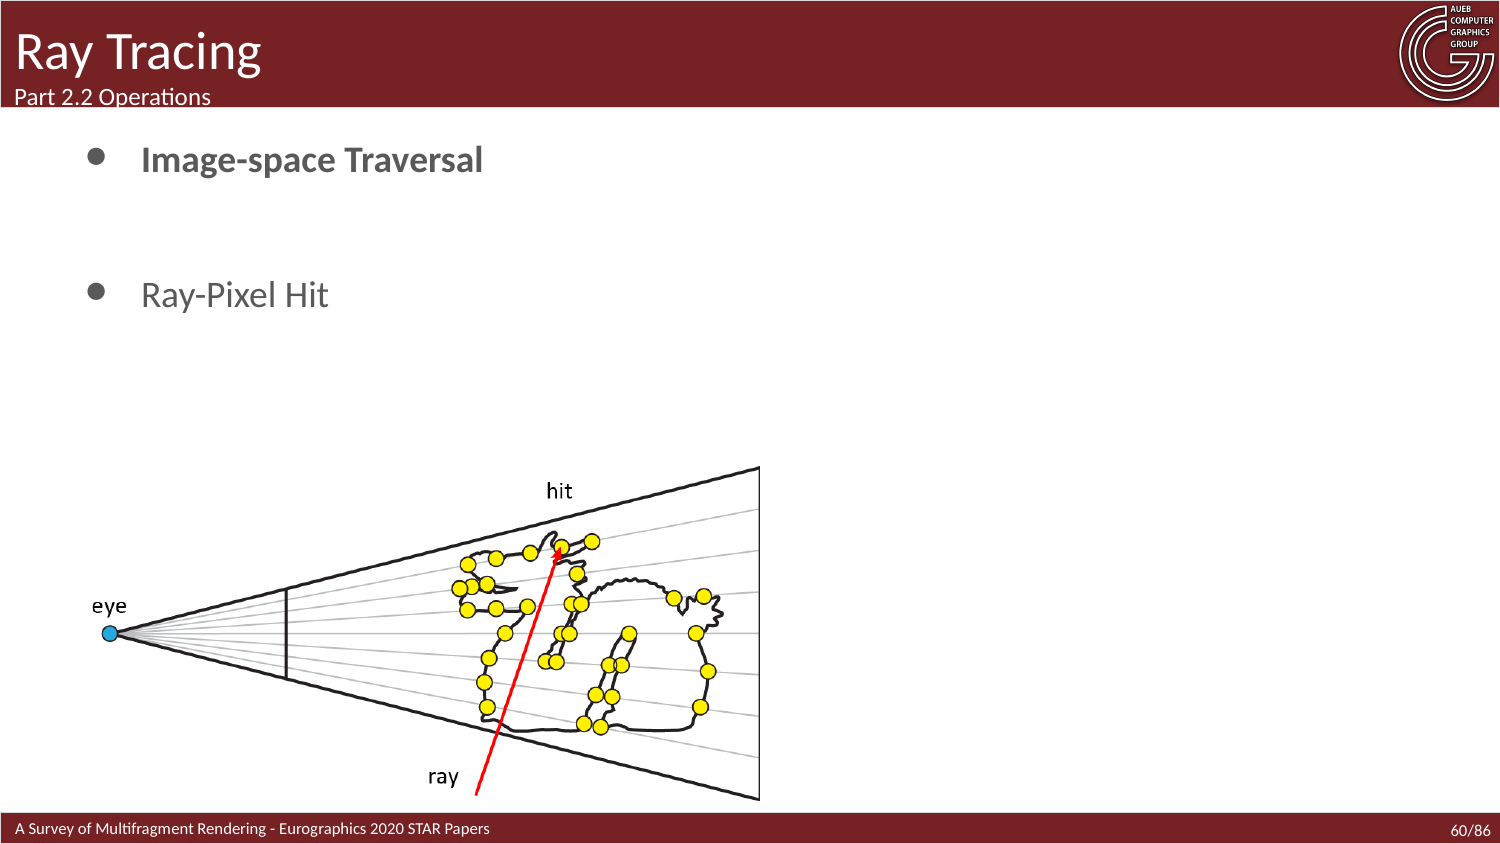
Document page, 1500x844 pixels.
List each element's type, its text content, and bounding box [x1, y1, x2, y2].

picture [1394, 0, 1500, 108]
picture [92, 466, 761, 801]
title Part 2.2 Operations [0, 65, 378, 129]
title Ray Tracing [0, 0, 1226, 108]
list Image-space Traversal Linear: Object space, Image space Hierarchical: Image space Ray-Pixel Hit [51, 120, 1449, 793]
slide_number 60/86 [1370, 804, 1500, 844]
